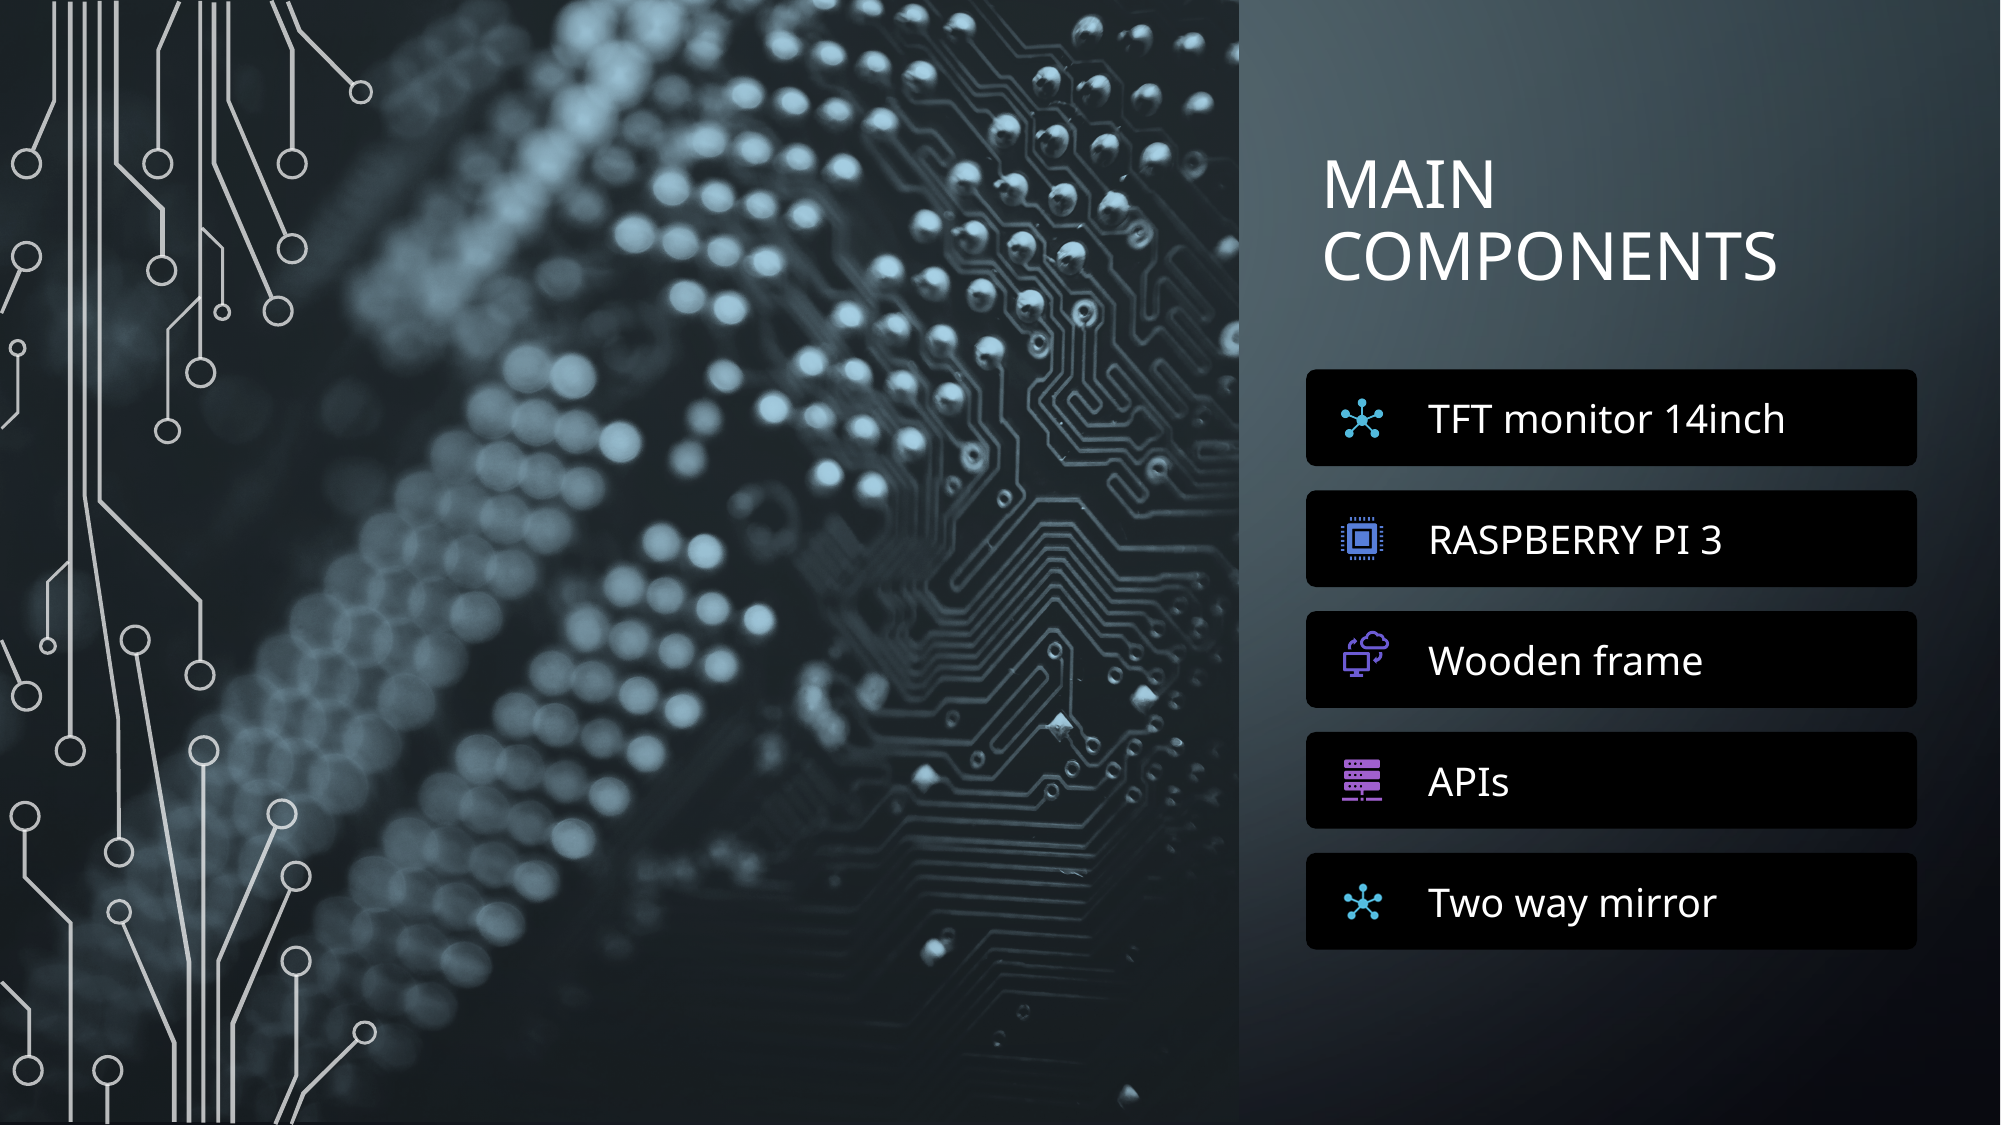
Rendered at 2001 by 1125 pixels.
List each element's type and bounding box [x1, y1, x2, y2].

text_box [0, 0, 379, 1125]
list [1305, 368, 1918, 951]
picture [379, 0, 1240, 1123]
text_box [379, 0, 2000, 1125]
